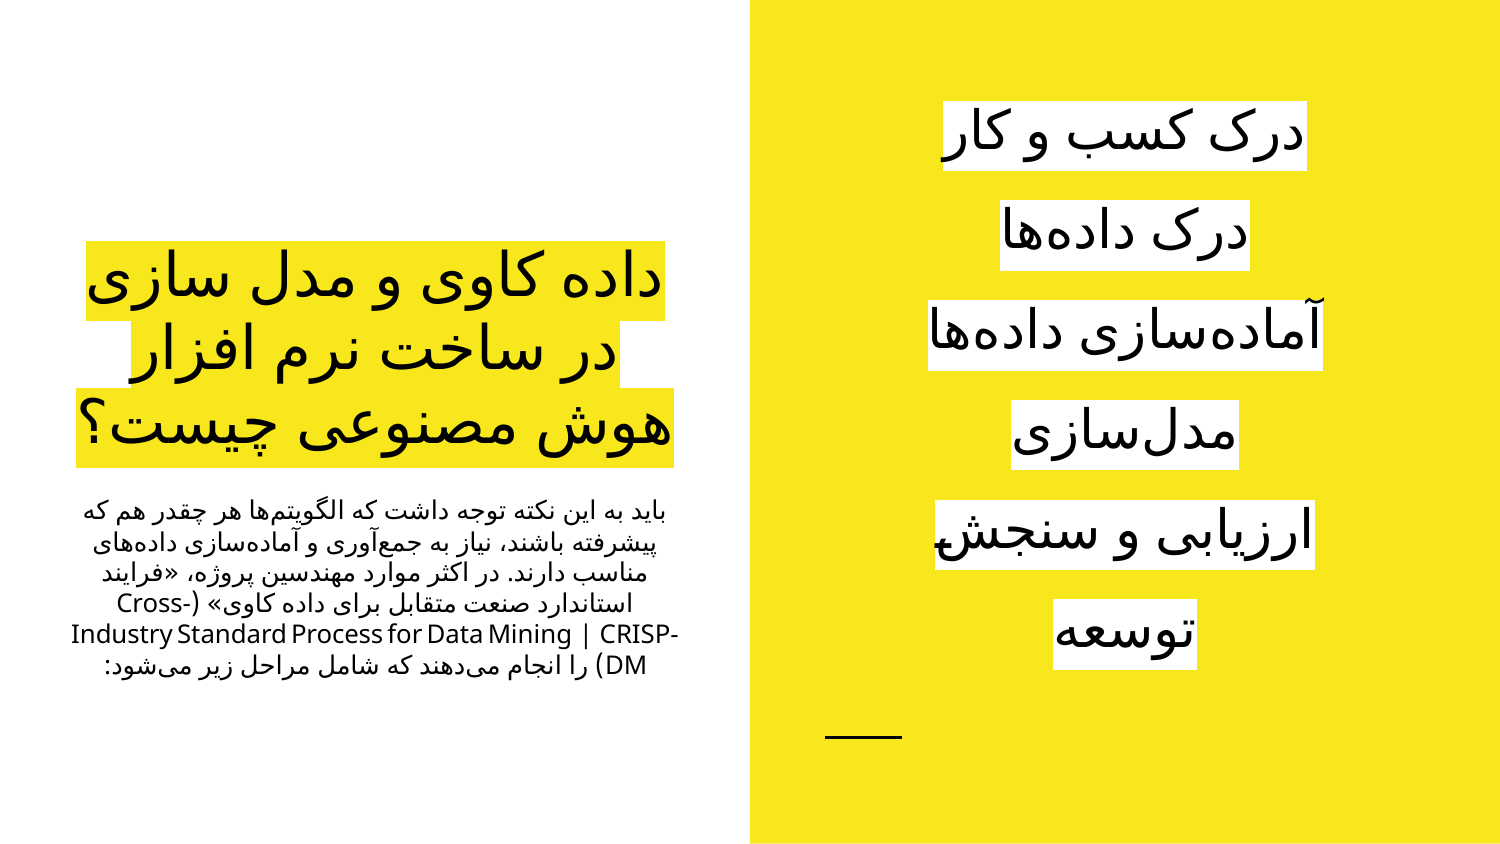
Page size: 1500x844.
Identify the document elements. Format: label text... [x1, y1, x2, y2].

list درک کسب و کار درک داده‌ها آماده‌سازی داده‌ها مدل‌سازی ارزیابی و سنجش توسعه [810, 118, 1440, 725]
subtitle باید به این نکته توجه داشت که الگویتم‌‌ها هر چقدر هم که پیشرفته باشند، نیاز به جمع‌آوری و آماده‌سازی داده‌های مناسب دارند. در اکثر موارد مهندسین پروژه، «فرایند استاندارد صنعت متقابل برای داده کاوی» (Cross-Industry Standard Process for Data Mining | CRISP-DM) را انجام می‌دهند که شامل مراحل زیر می‌شود: [43, 479, 708, 700]
title داده کاوی و مدل سازی در ساخت نرم افزار هوش مصنوعی چیست؟ [43, 177, 708, 471]
